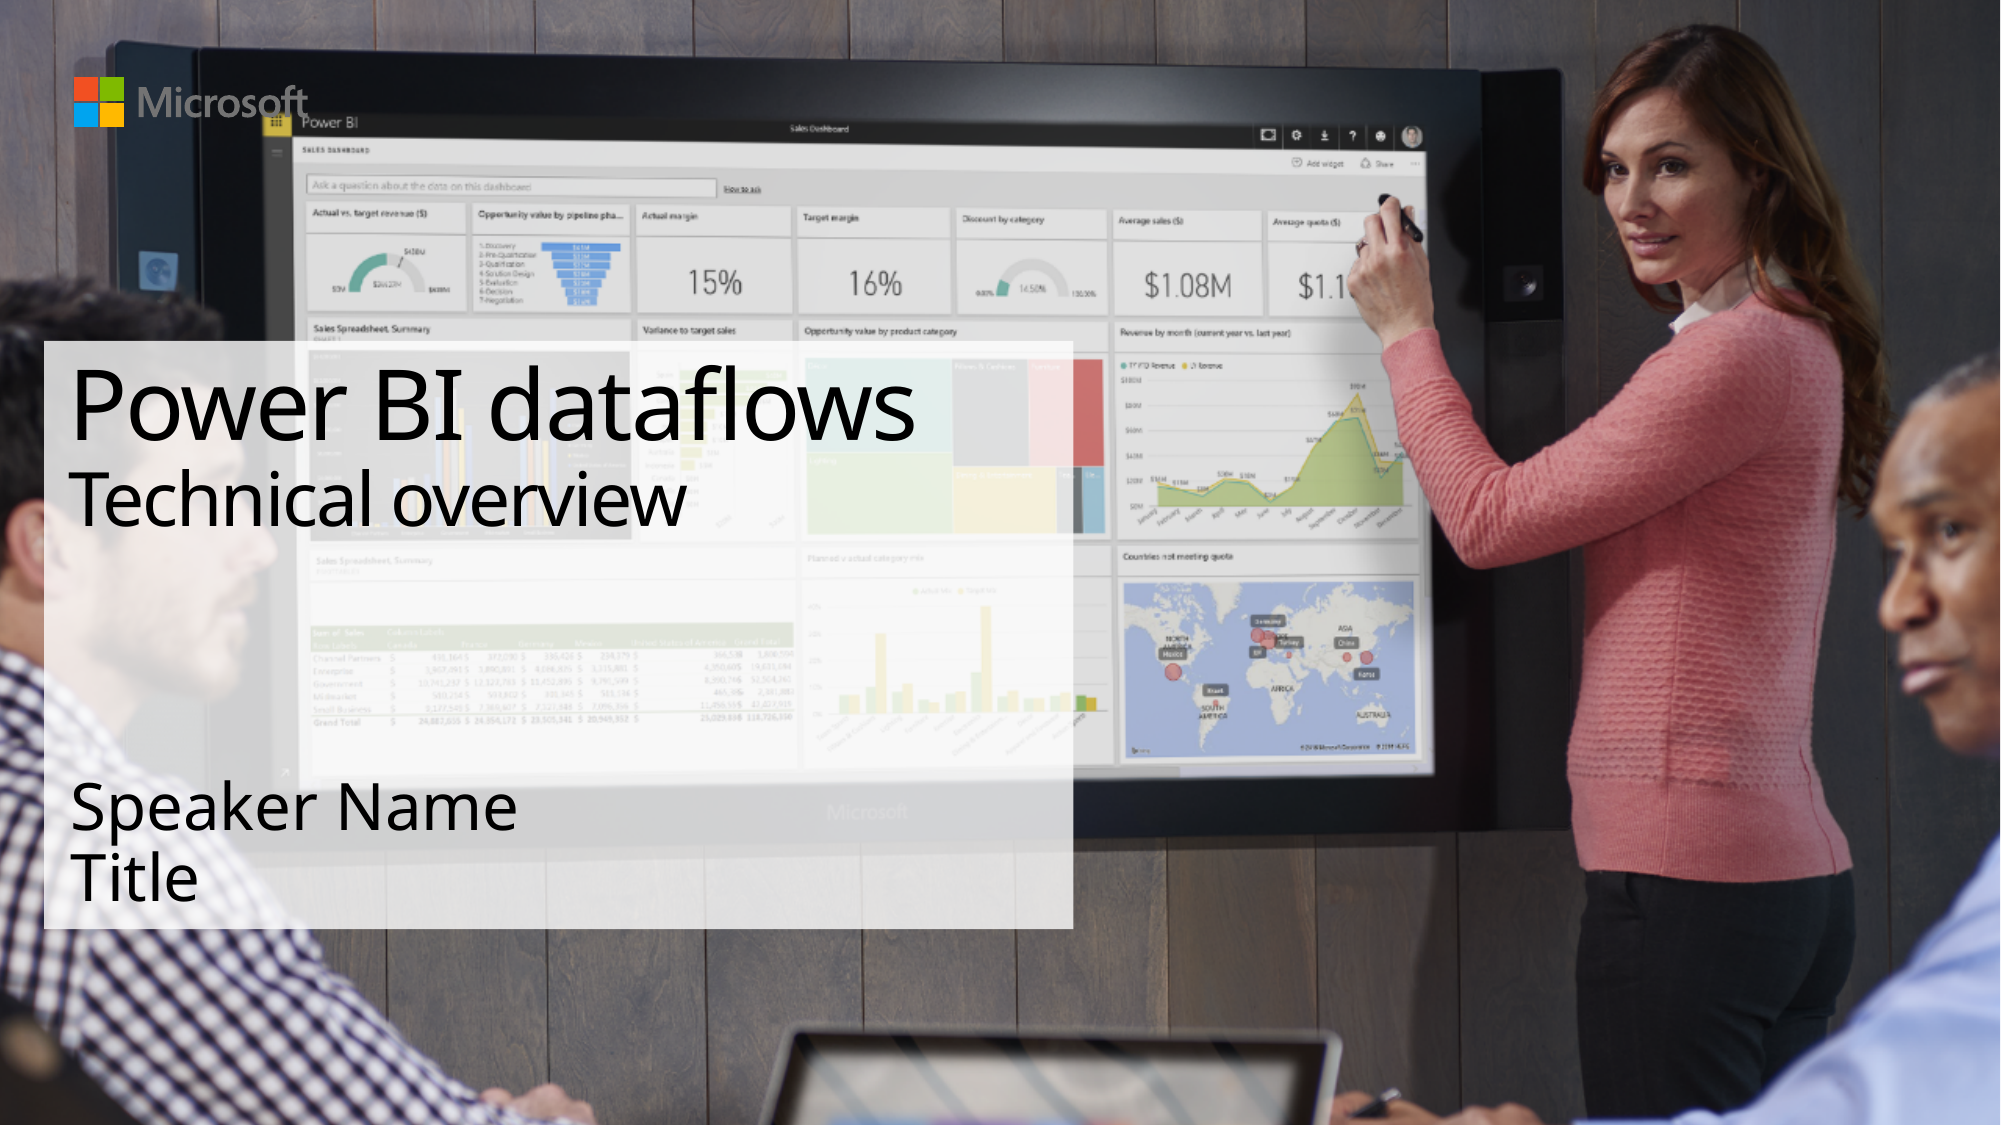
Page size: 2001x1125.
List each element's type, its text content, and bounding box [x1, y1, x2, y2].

picture [0, 0, 2001, 1125]
list Speaker Name Title [43, 756, 1074, 935]
title Power BI dataflows Technical overview [44, 340, 1074, 635]
